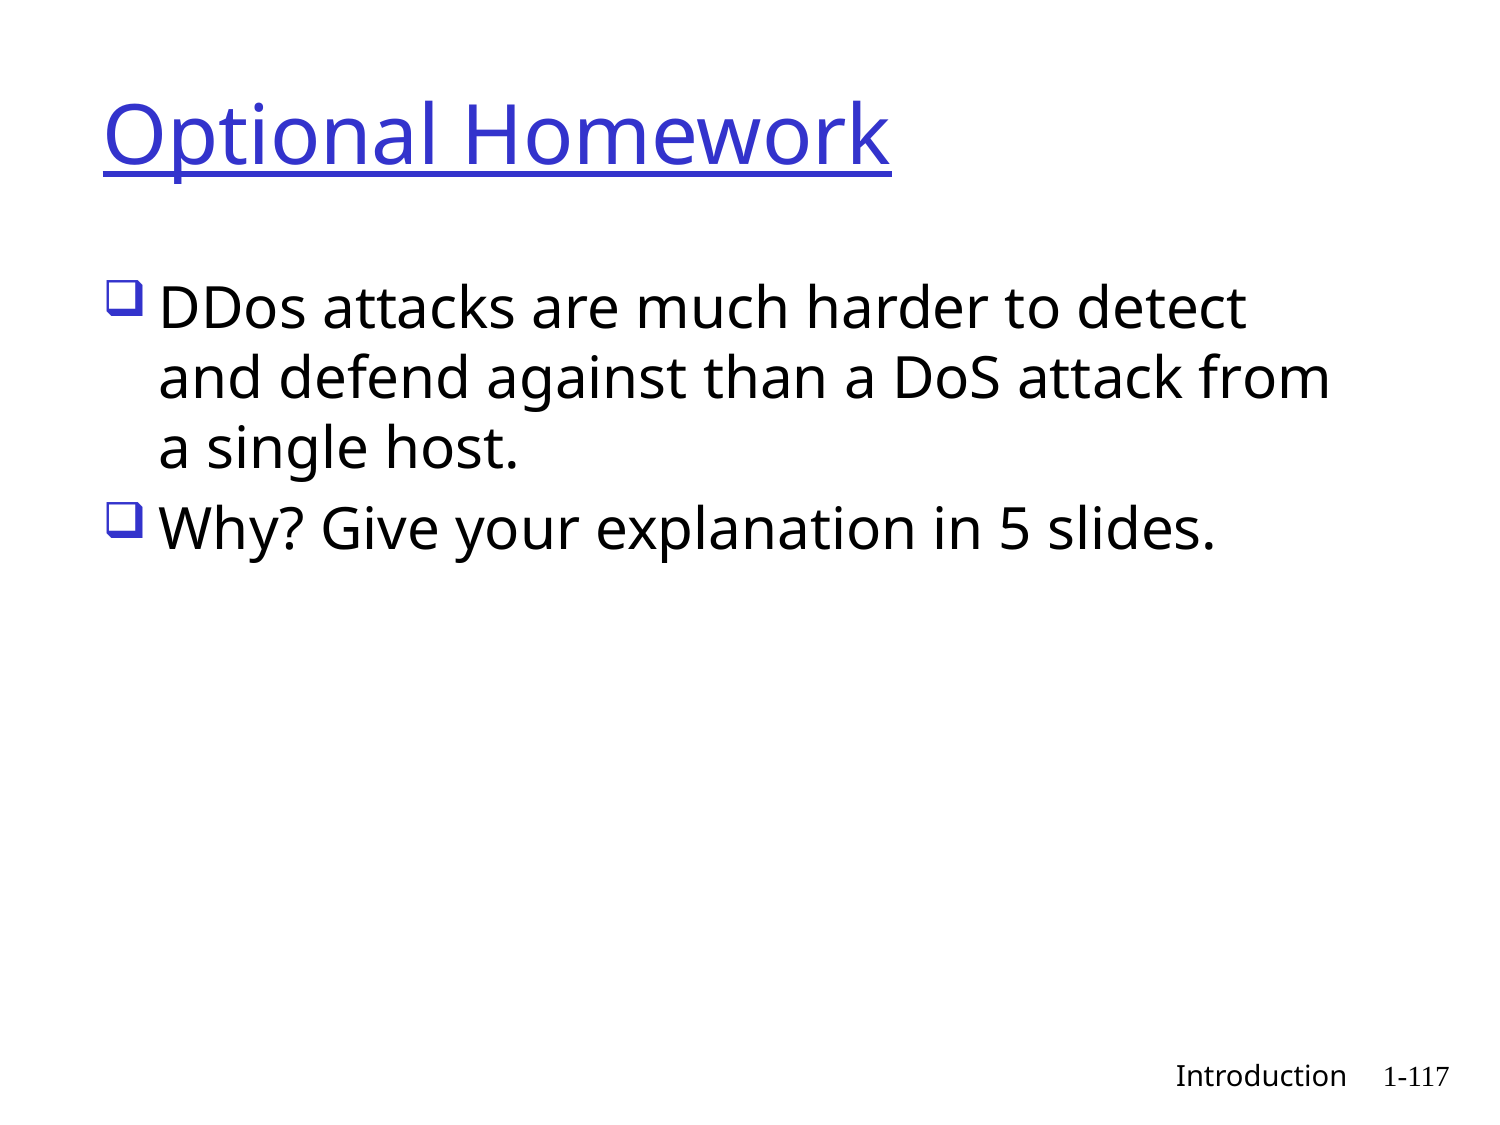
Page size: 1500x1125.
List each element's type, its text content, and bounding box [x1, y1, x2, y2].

list DDos attacks are much harder to detect and defend against than a DoS attack from a single host. Why? Give your explanation in 5 slides. [87, 262, 1363, 1026]
slide_number 1-117 [1362, 1049, 1466, 1125]
footer Introduction [887, 1049, 1362, 1125]
title Optional Homework [87, 37, 1363, 226]
